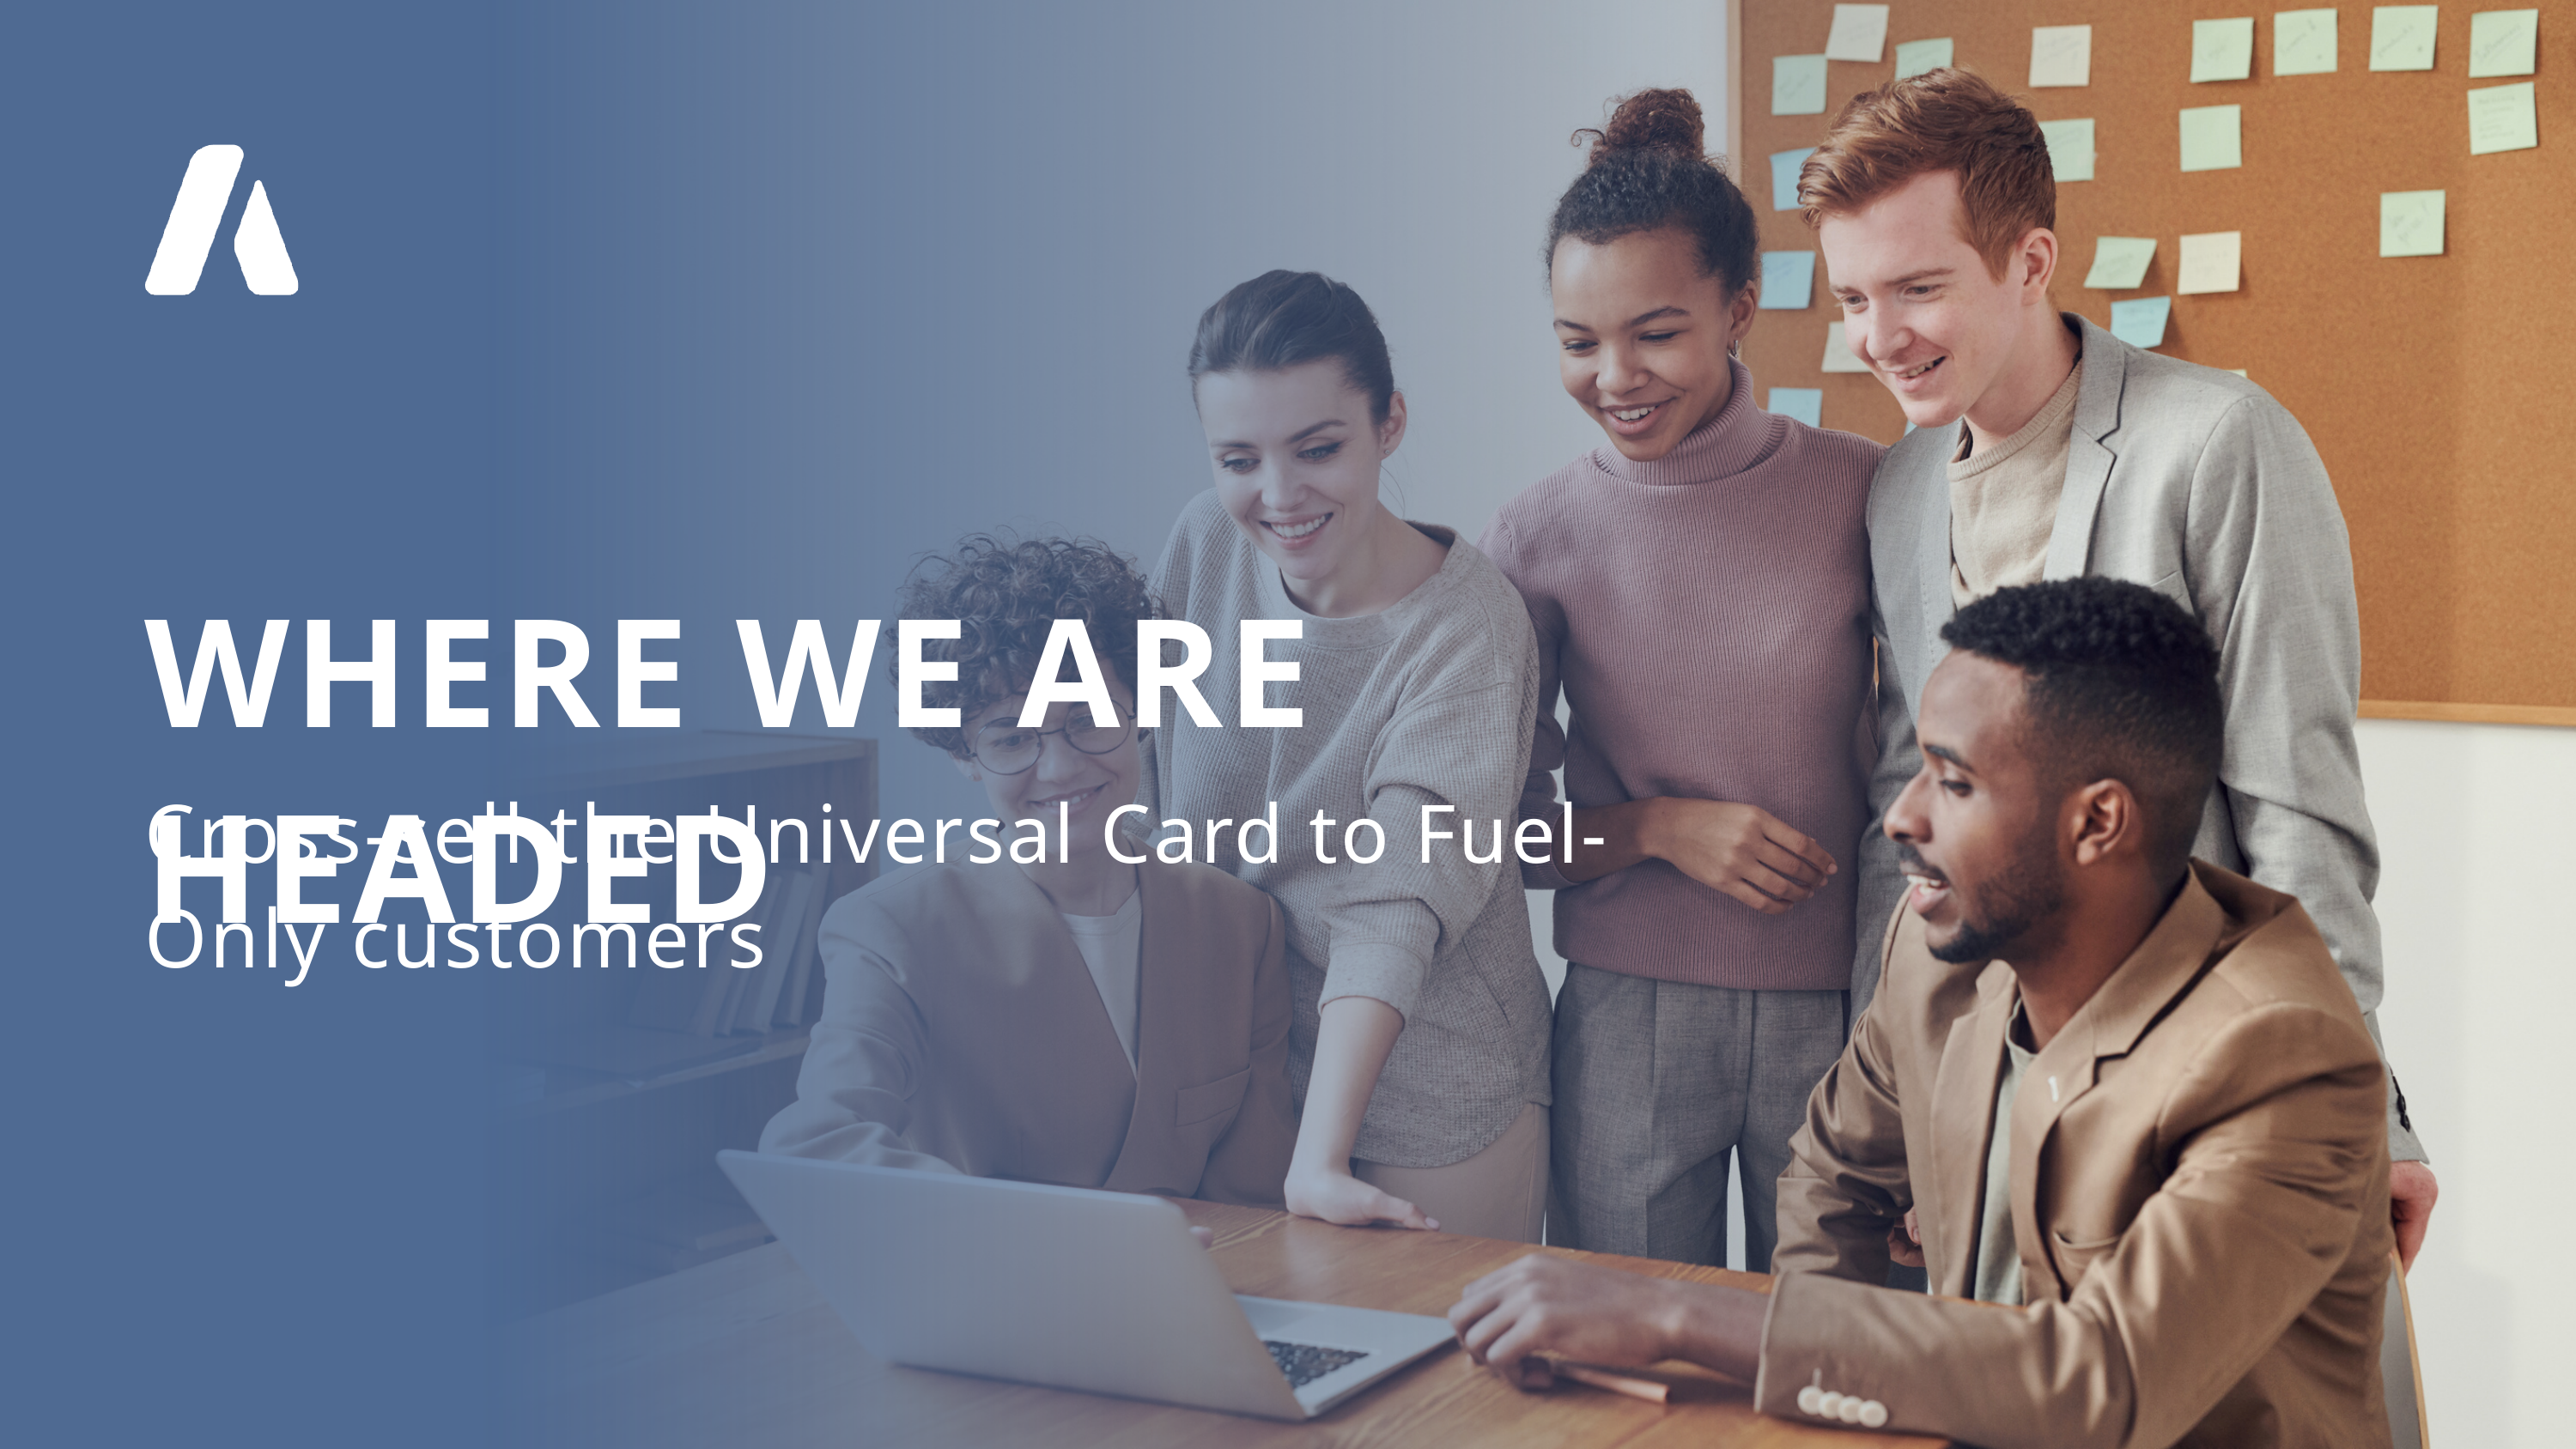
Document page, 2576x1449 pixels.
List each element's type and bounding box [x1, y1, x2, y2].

text_box [144, 573, 1743, 876]
text_box [144, 144, 299, 295]
text_box [482, 0, 2576, 1449]
